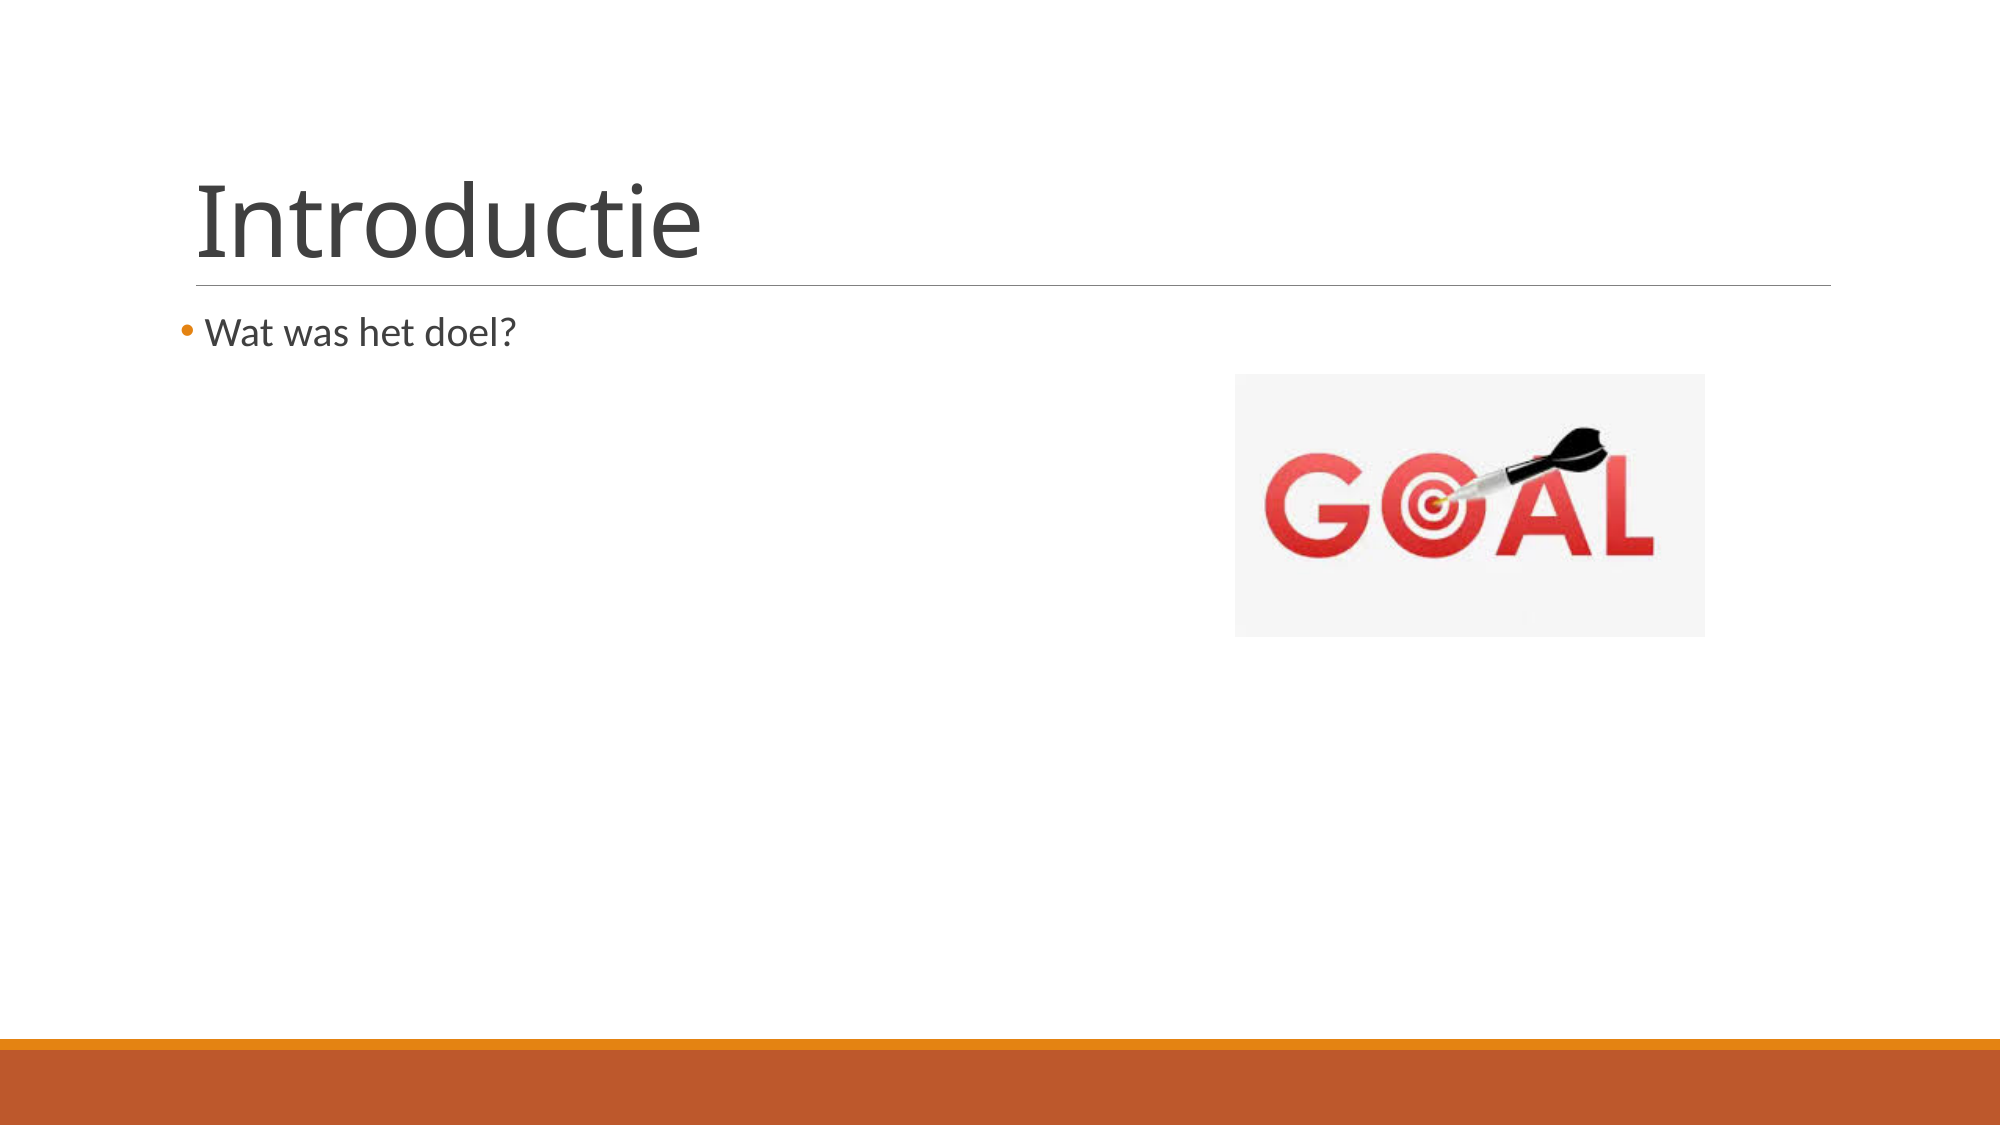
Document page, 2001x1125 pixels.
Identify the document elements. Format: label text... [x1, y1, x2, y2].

title Introductie [180, 47, 1830, 285]
list Wat was het doel? [180, 302, 1830, 963]
picture [1235, 373, 1705, 638]
